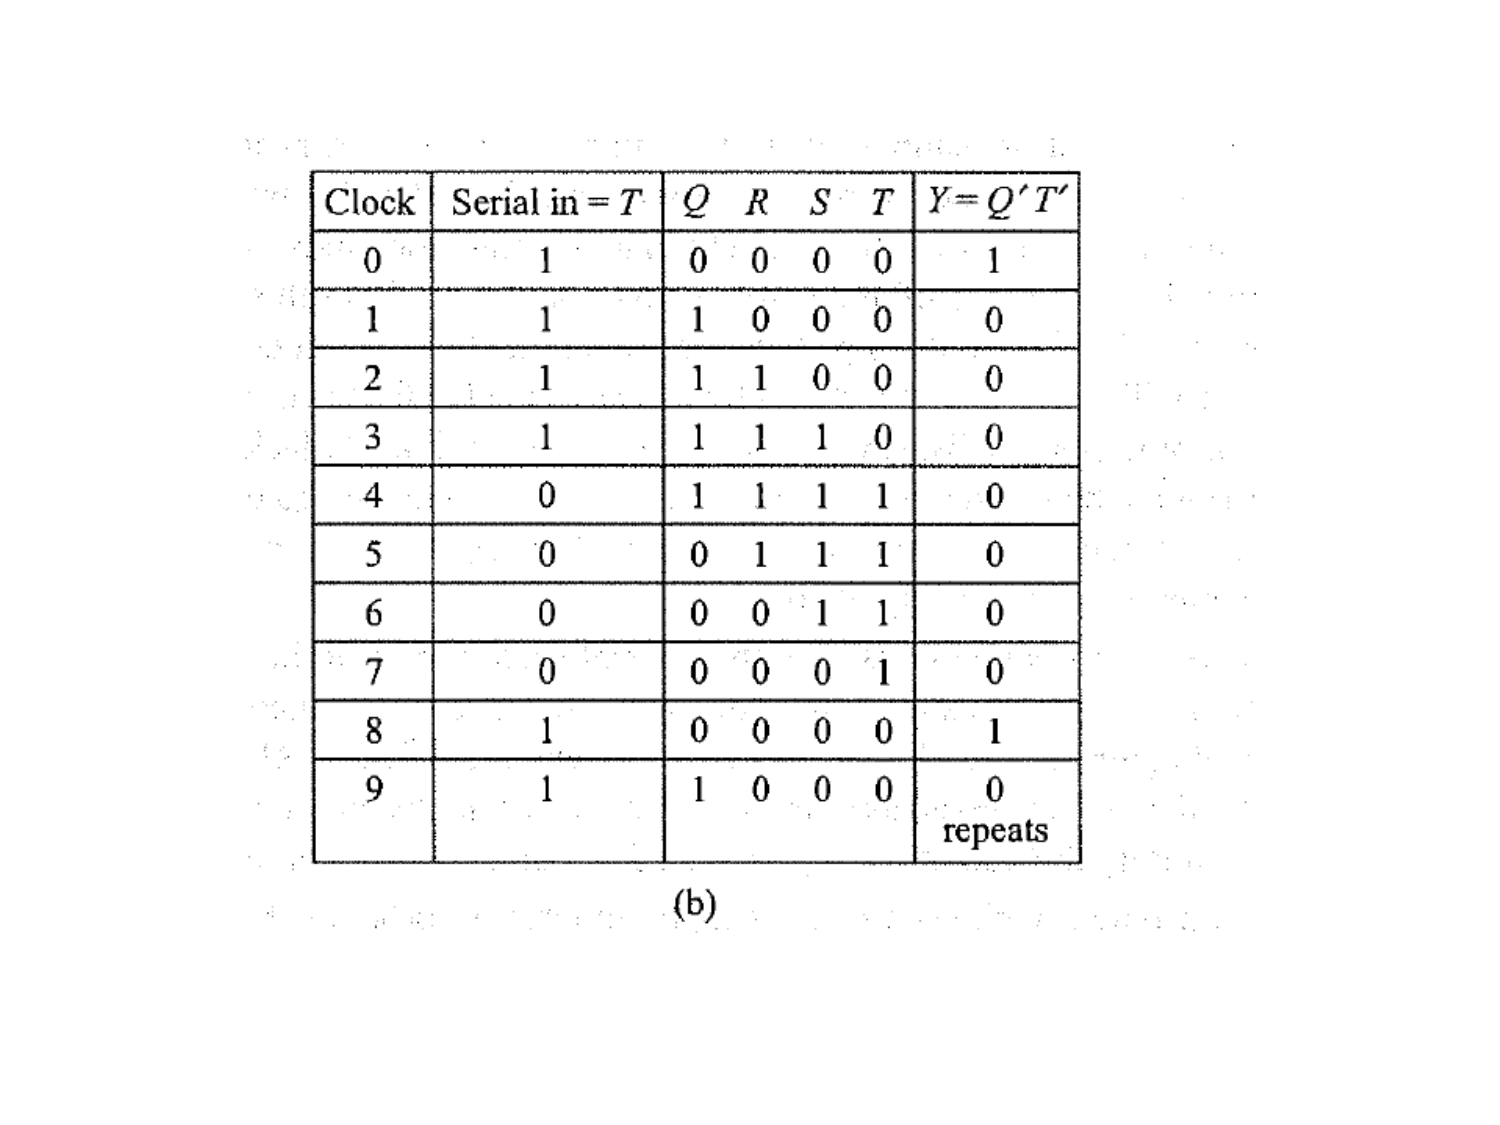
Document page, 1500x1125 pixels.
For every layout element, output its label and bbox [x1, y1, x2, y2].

picture [244, 136, 1256, 933]
